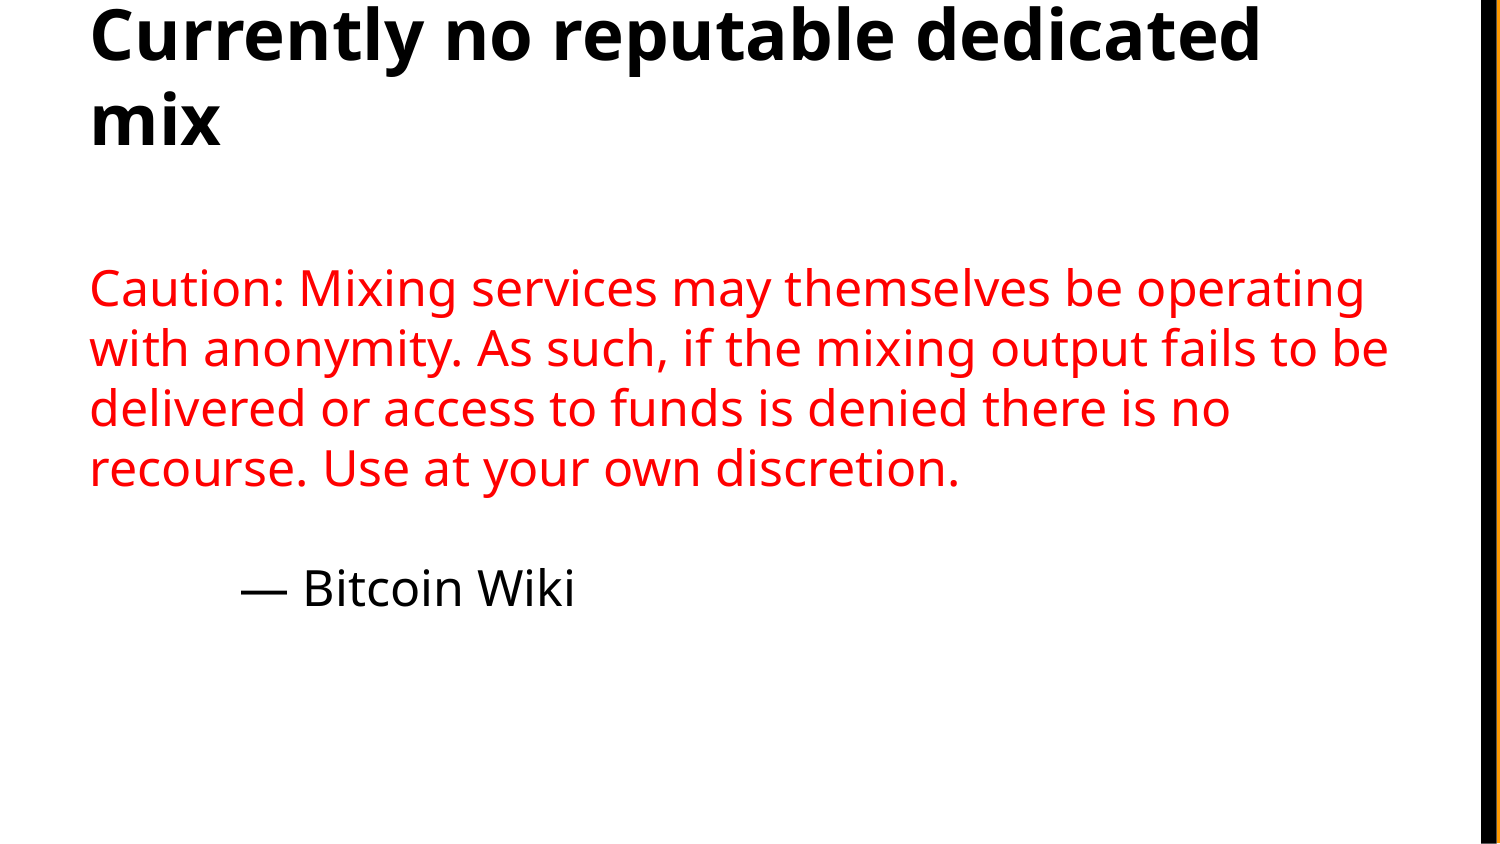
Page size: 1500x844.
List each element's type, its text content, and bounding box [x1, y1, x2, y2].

text_box Caution: Mixing services may themselves be operating with anonymity. As such, if the mixing output fails to be delivered or access to funds is denied there is no recourse. Use at your own discretion. — Bitcoin Wiki [74, 196, 1425, 808]
text_box Currently no reputable dedicated mix [74, 33, 1425, 175]
